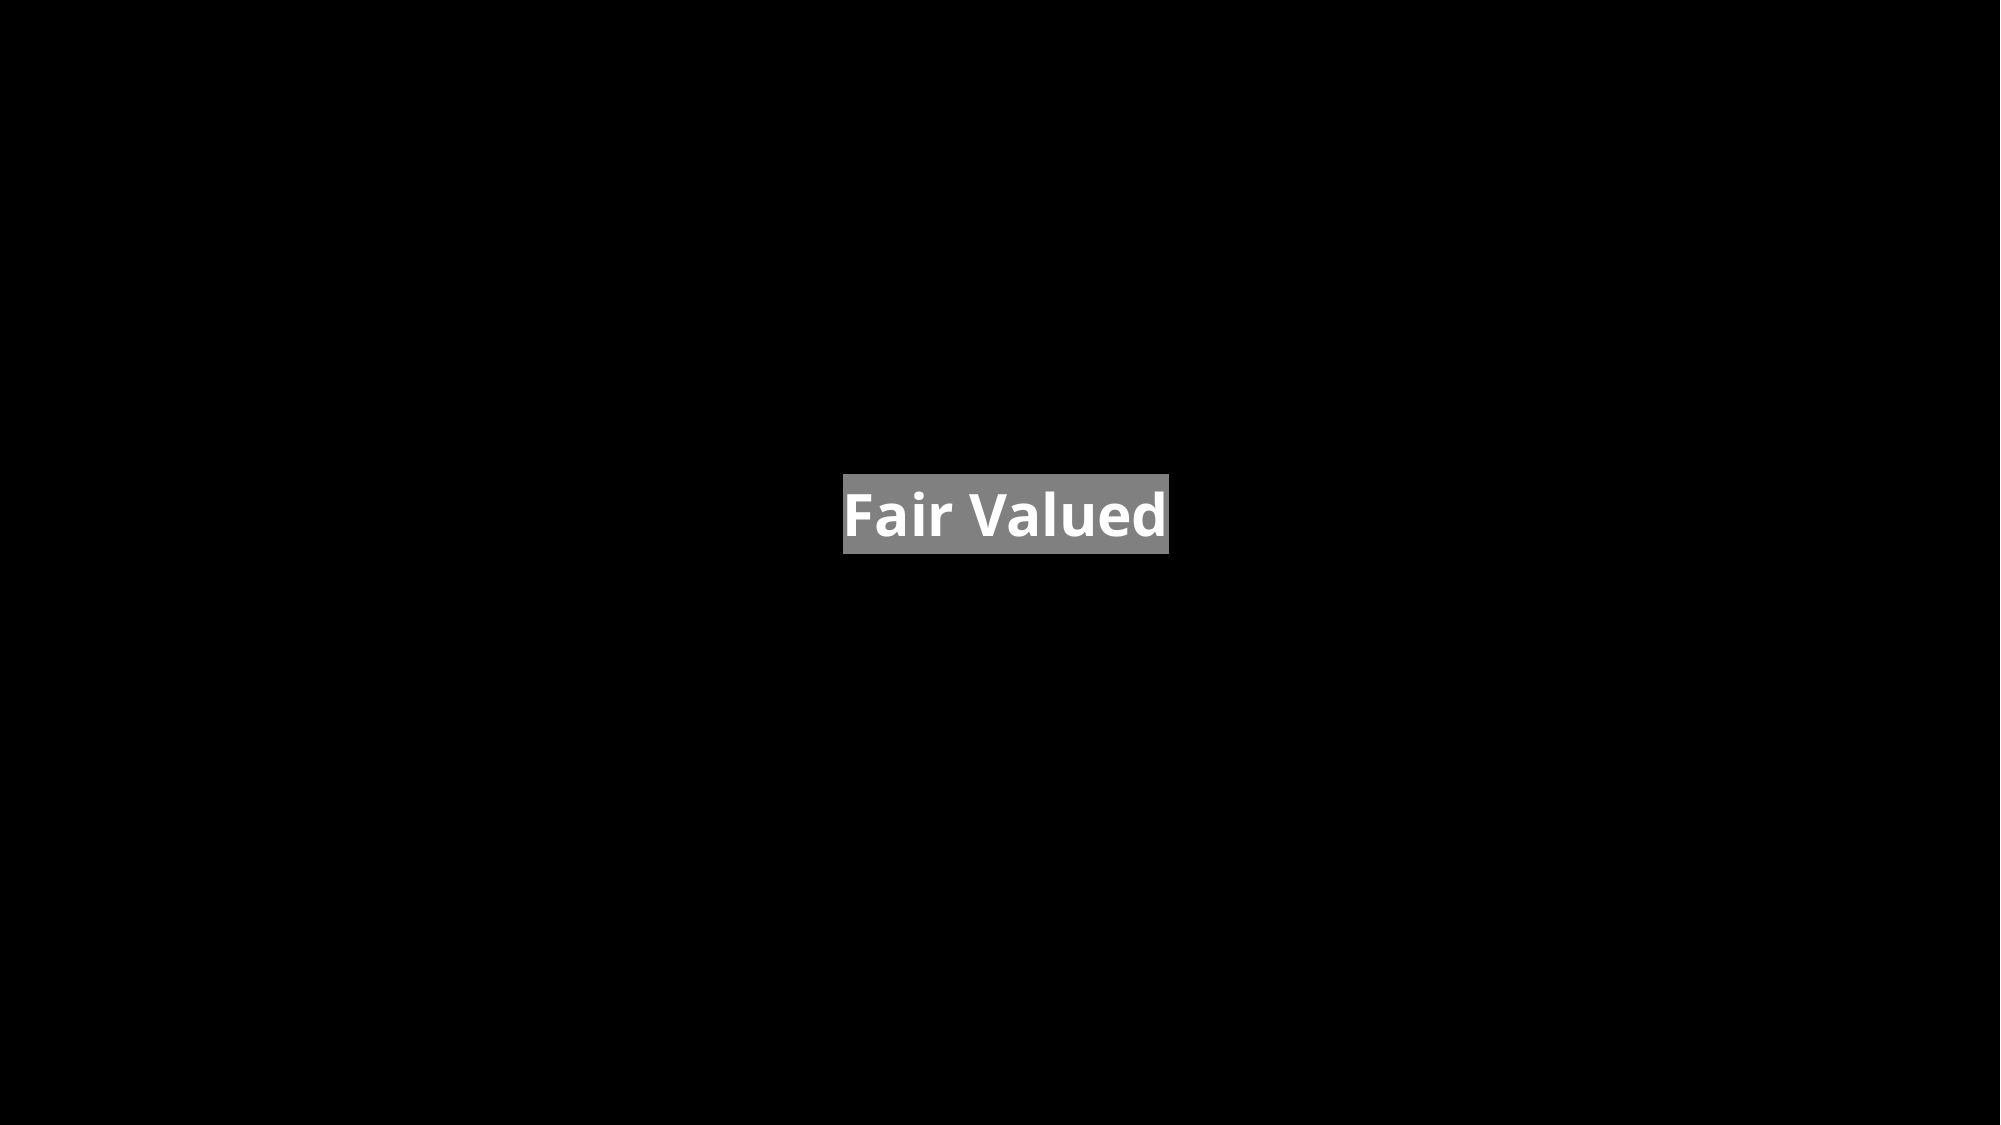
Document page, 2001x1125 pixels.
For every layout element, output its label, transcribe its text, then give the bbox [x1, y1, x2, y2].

title Fair Valued [799, 460, 1213, 576]
